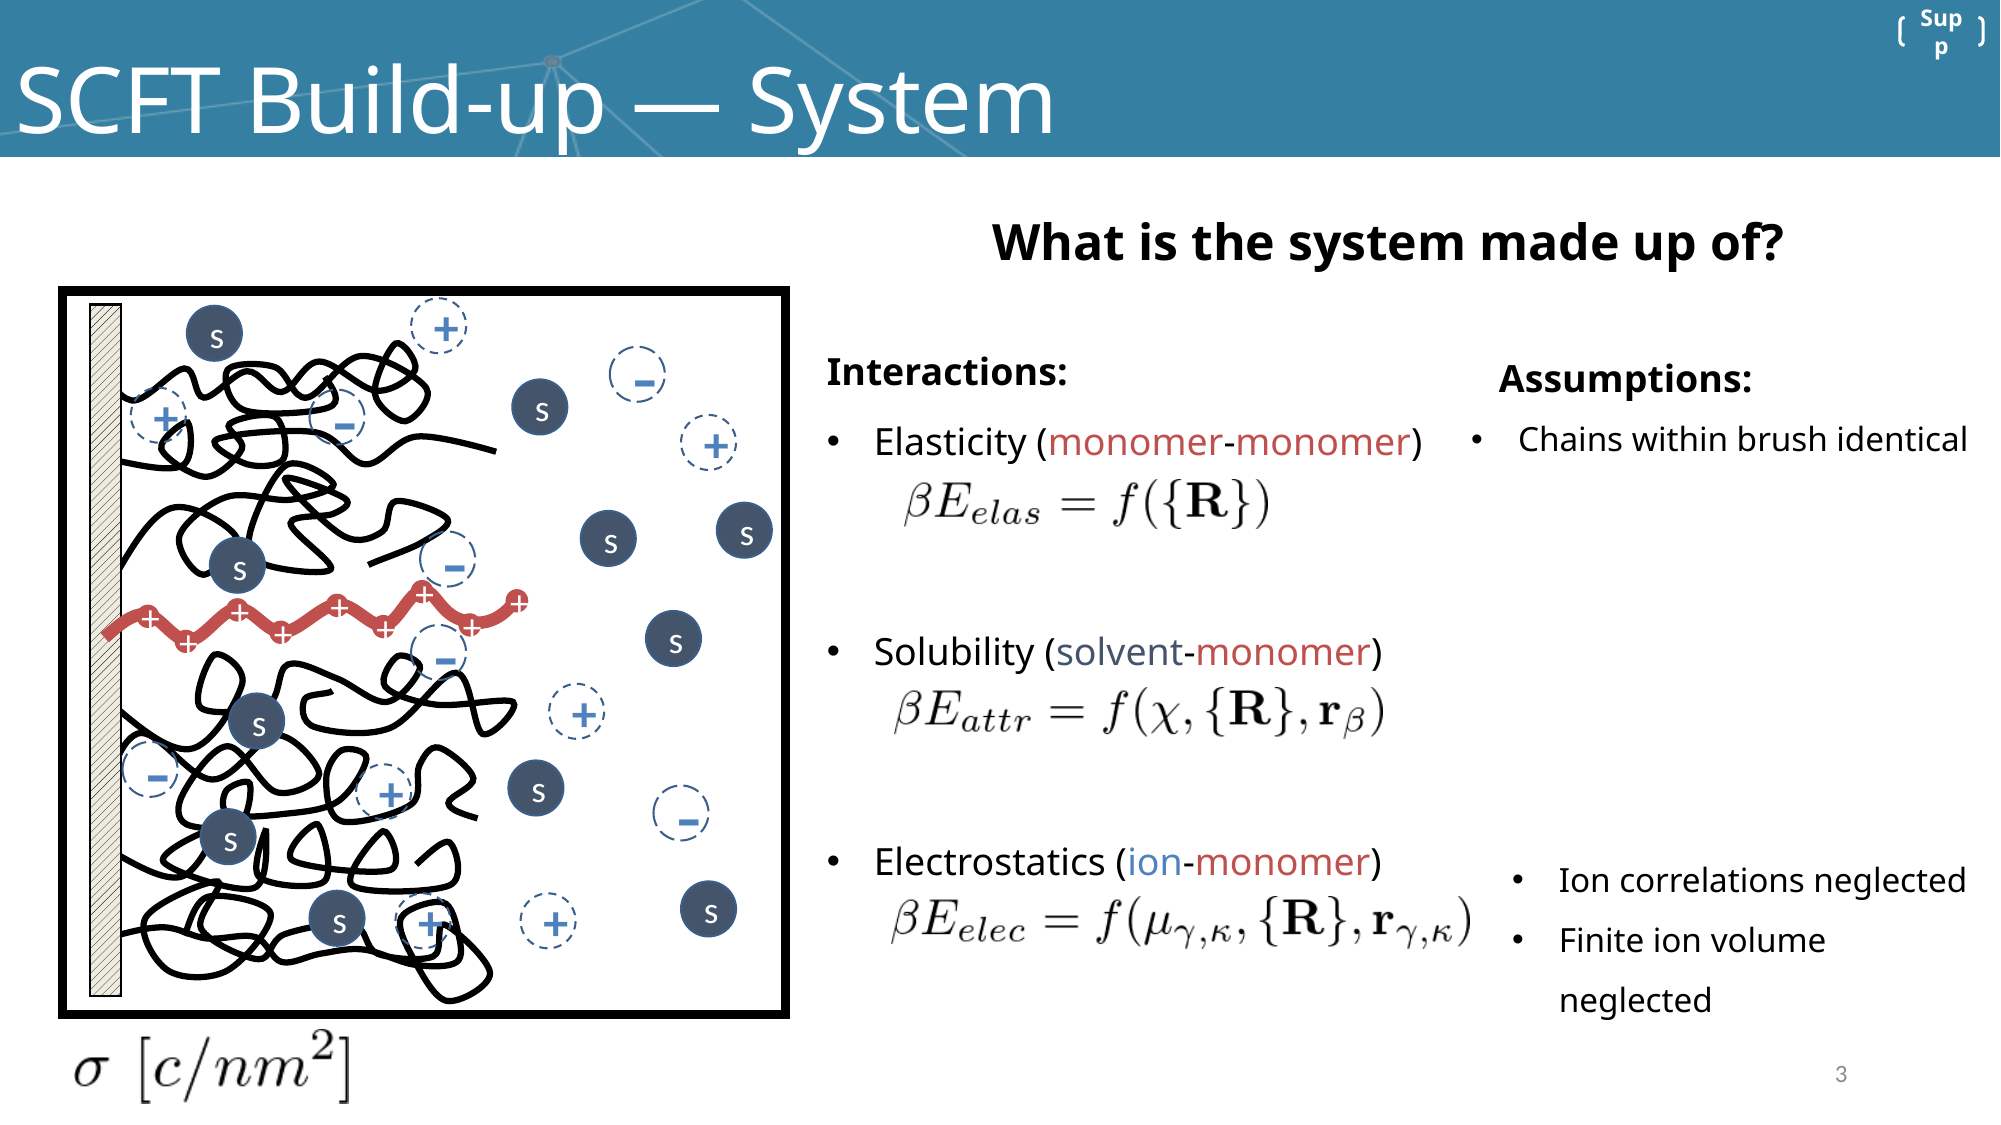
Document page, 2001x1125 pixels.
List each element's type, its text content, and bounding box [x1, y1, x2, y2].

picture [74, 1029, 349, 1104]
title SCFT Build-up — System [0, 22, 1725, 154]
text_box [136, 580, 529, 654]
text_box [89, 304, 515, 1002]
slide_number 3 [1412, 1042, 1863, 1103]
text_box Chains within brush identical [1456, 411, 1984, 466]
text_box Ion correlations neglected Finite ion volume neglected [1497, 831, 2000, 1027]
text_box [186, 305, 772, 946]
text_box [122, 298, 736, 949]
picture [904, 479, 1268, 529]
text_box What is the system made up of? [977, 203, 1800, 279]
text_box Interactions: Elasticity (monomer-monomer) Solubility (solvent-monomer) Electrostatics (ion-monomer) [812, 340, 1481, 891]
picture [891, 896, 1470, 949]
picture [894, 687, 1383, 739]
text_box Assumptions: [1484, 324, 2000, 407]
text_box [61, 290, 787, 1016]
